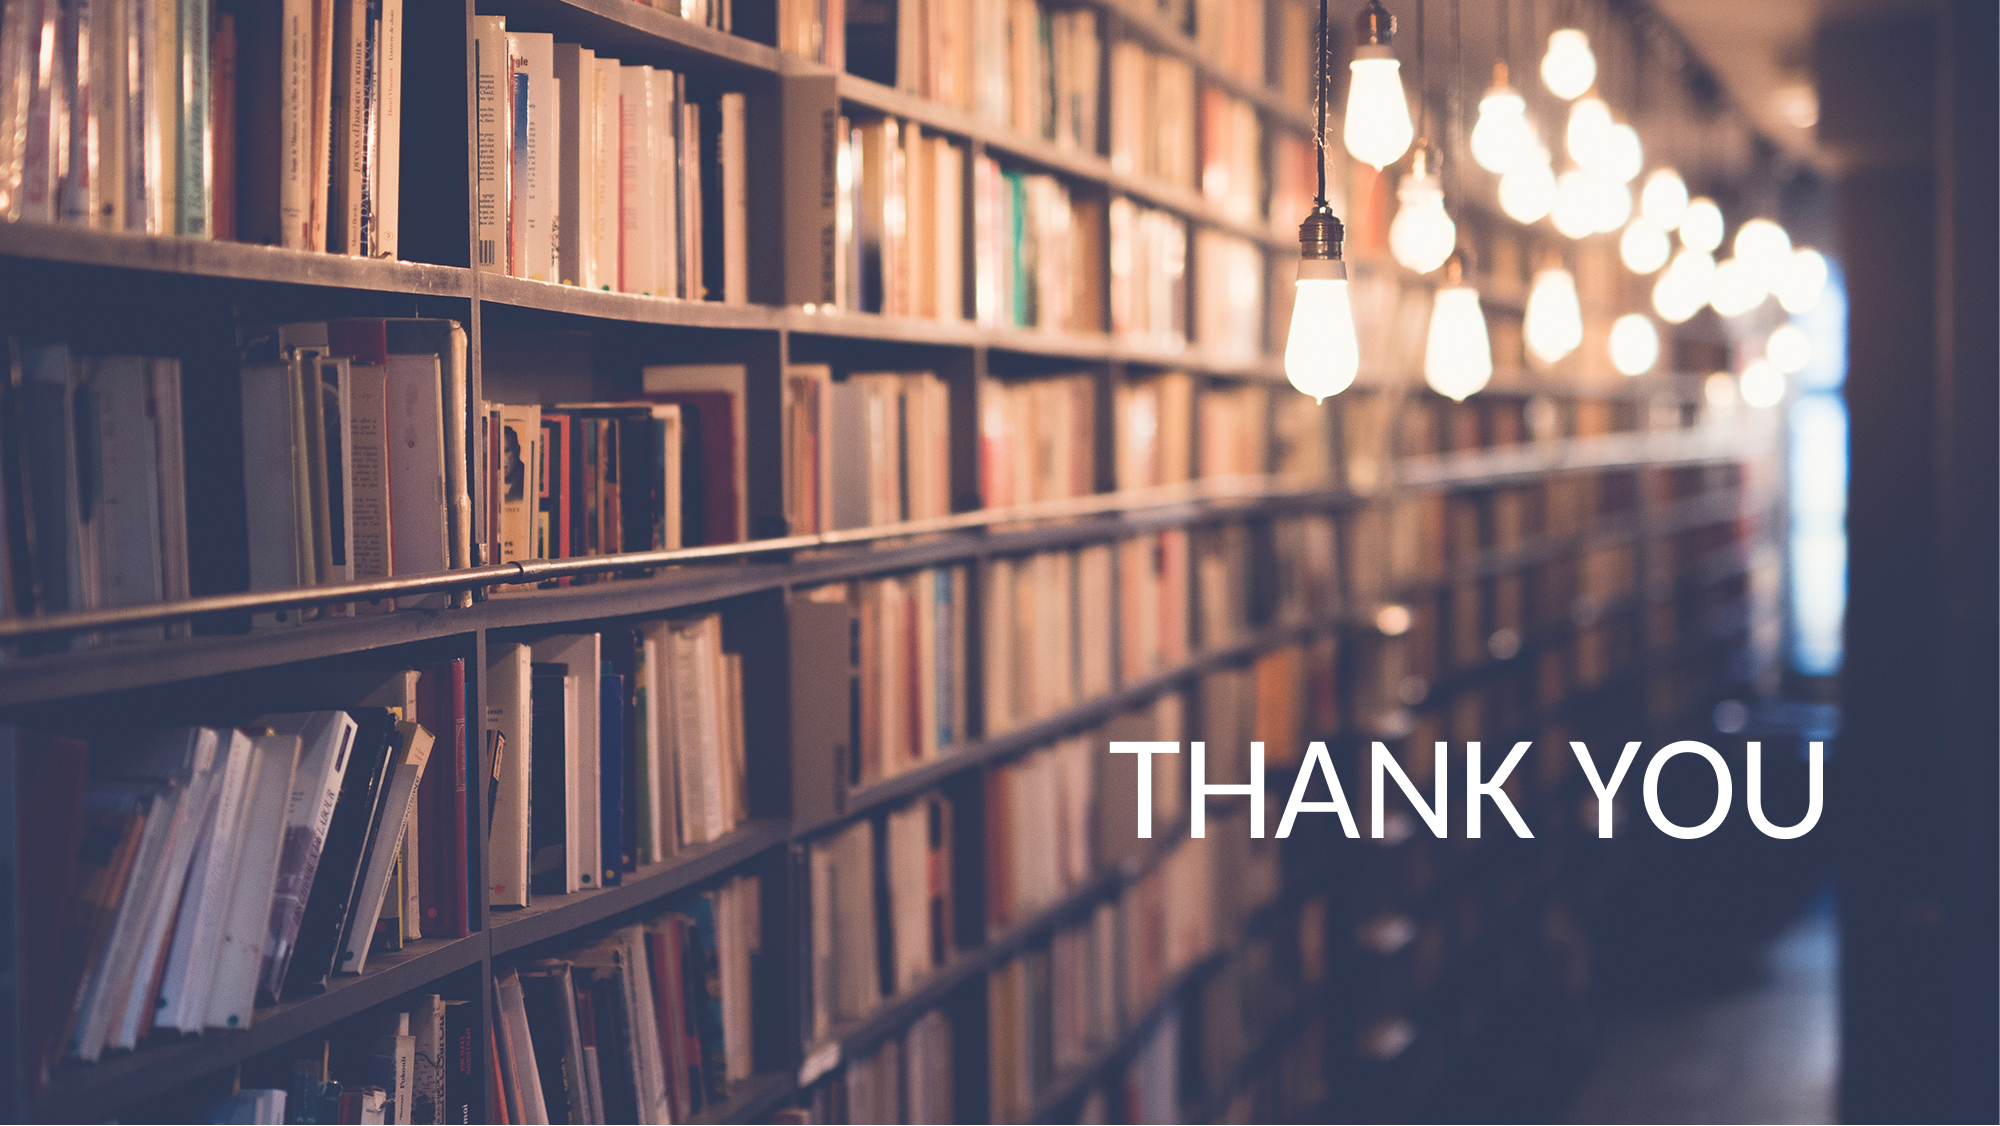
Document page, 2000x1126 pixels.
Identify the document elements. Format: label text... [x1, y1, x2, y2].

title THANK YOU [503, 680, 1851, 882]
picture [0, 0, 2000, 1125]
